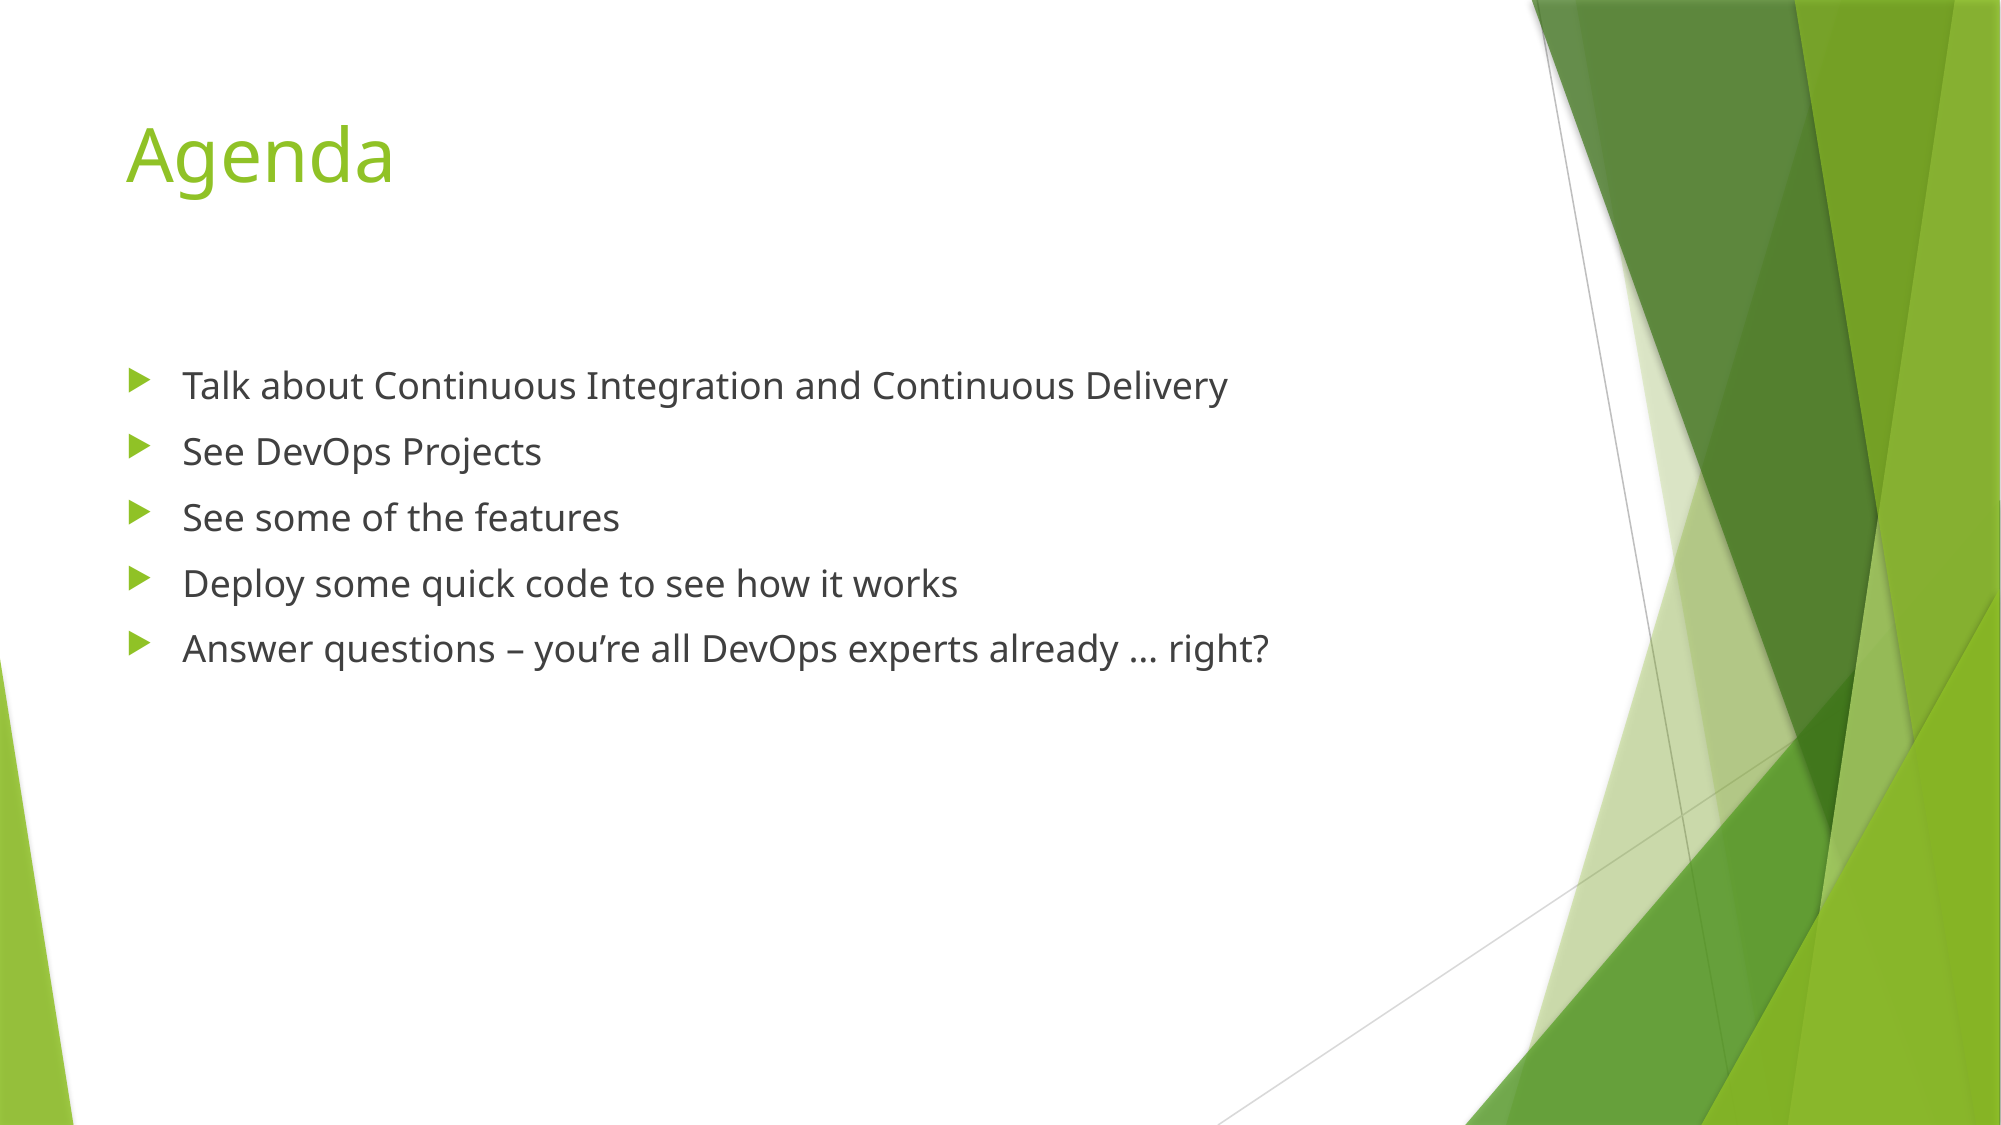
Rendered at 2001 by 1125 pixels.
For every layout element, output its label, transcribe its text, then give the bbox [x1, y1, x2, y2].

list Talk about Continuous Integration and Continuous Delivery See DevOps Projects See some of the features Deploy some quick code to see how it works Answer questions – you’re all DevOps experts already … right? [111, 354, 1522, 992]
title Agenda [111, 99, 1522, 317]
